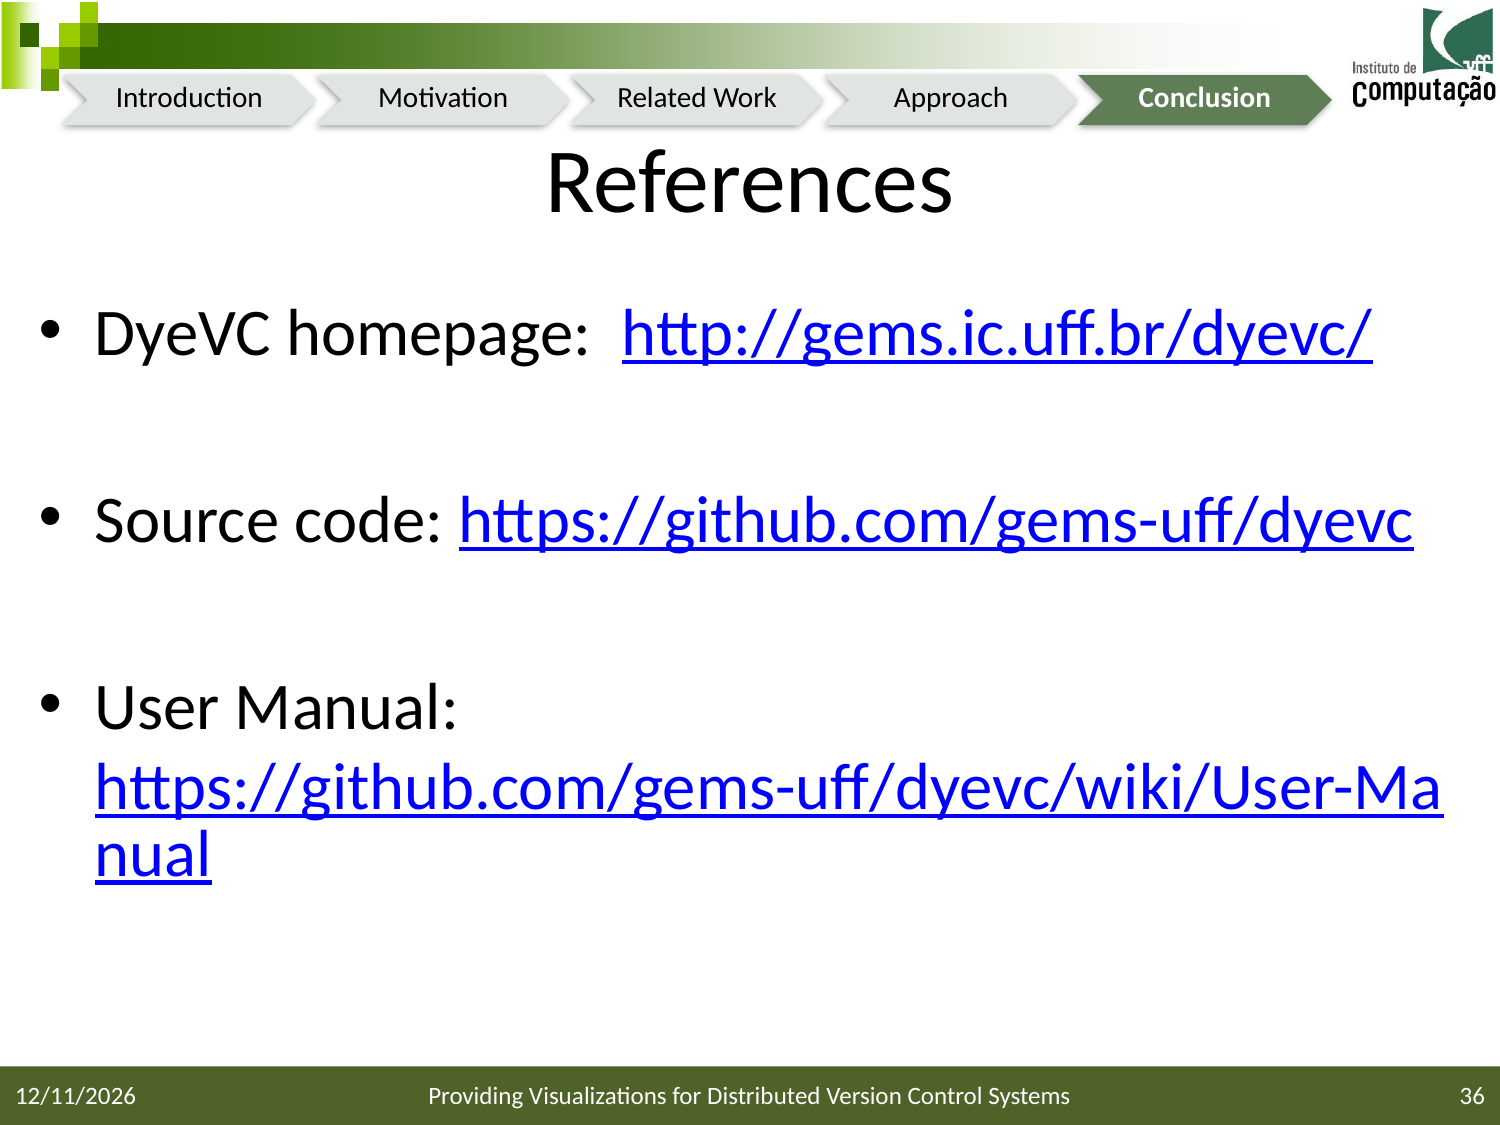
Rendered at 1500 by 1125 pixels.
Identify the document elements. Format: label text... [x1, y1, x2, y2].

list DyeVC homepage: http://gems.ic.uff.br/dyevc/ Source code: https://github.com/gems-uff/dyevc User Manual: https://github.com/gems-uff/dyevc/wiki/User-Manual [23, 281, 1477, 1055]
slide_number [0, 1065, 350, 1125]
slide_number 36 [1149, 1065, 1500, 1125]
footer Providing Visualizations for Distributed Version Control Systems [362, 1065, 1138, 1125]
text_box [62, 74, 1333, 126]
title References [23, 82, 1477, 270]
